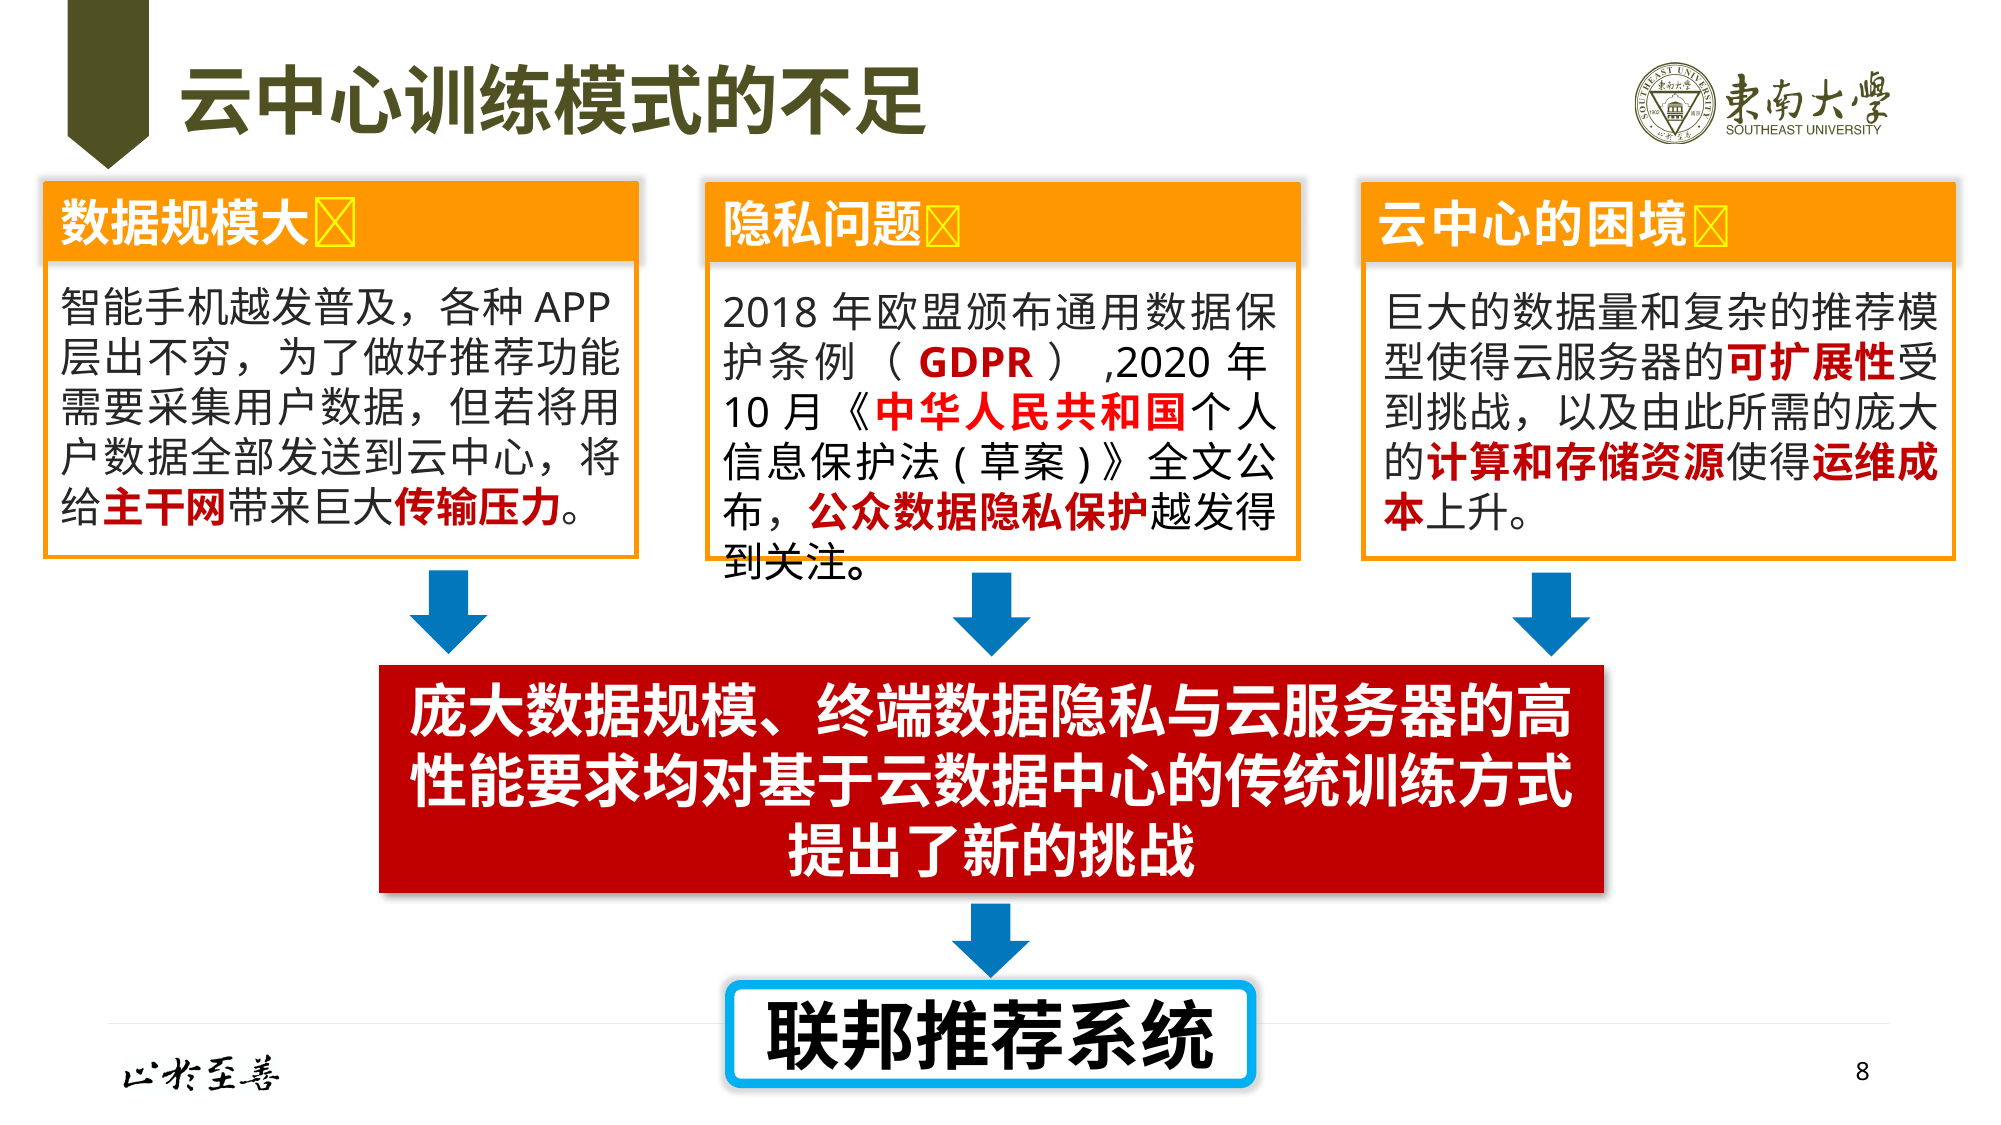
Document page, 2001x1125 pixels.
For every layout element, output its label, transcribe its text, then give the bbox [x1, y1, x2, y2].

title 云中心训练模式的不足 [178, 39, 1519, 169]
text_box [707, 184, 1299, 559]
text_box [1363, 184, 1955, 559]
text_box 联邦推荐系统 [729, 984, 1252, 1084]
slide_number 8 [1434, 1042, 1885, 1103]
picture [122, 1053, 280, 1092]
text_box [951, 903, 1030, 979]
text_box [1512, 572, 1591, 657]
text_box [45, 183, 637, 558]
text_box [409, 570, 488, 655]
text_box 庞大数据规模、终端数据隐私与云服务器的高性能要求均对基于云数据中心的传统训练方式提出了新的挑战 [381, 667, 1602, 892]
text_box [952, 572, 1031, 657]
